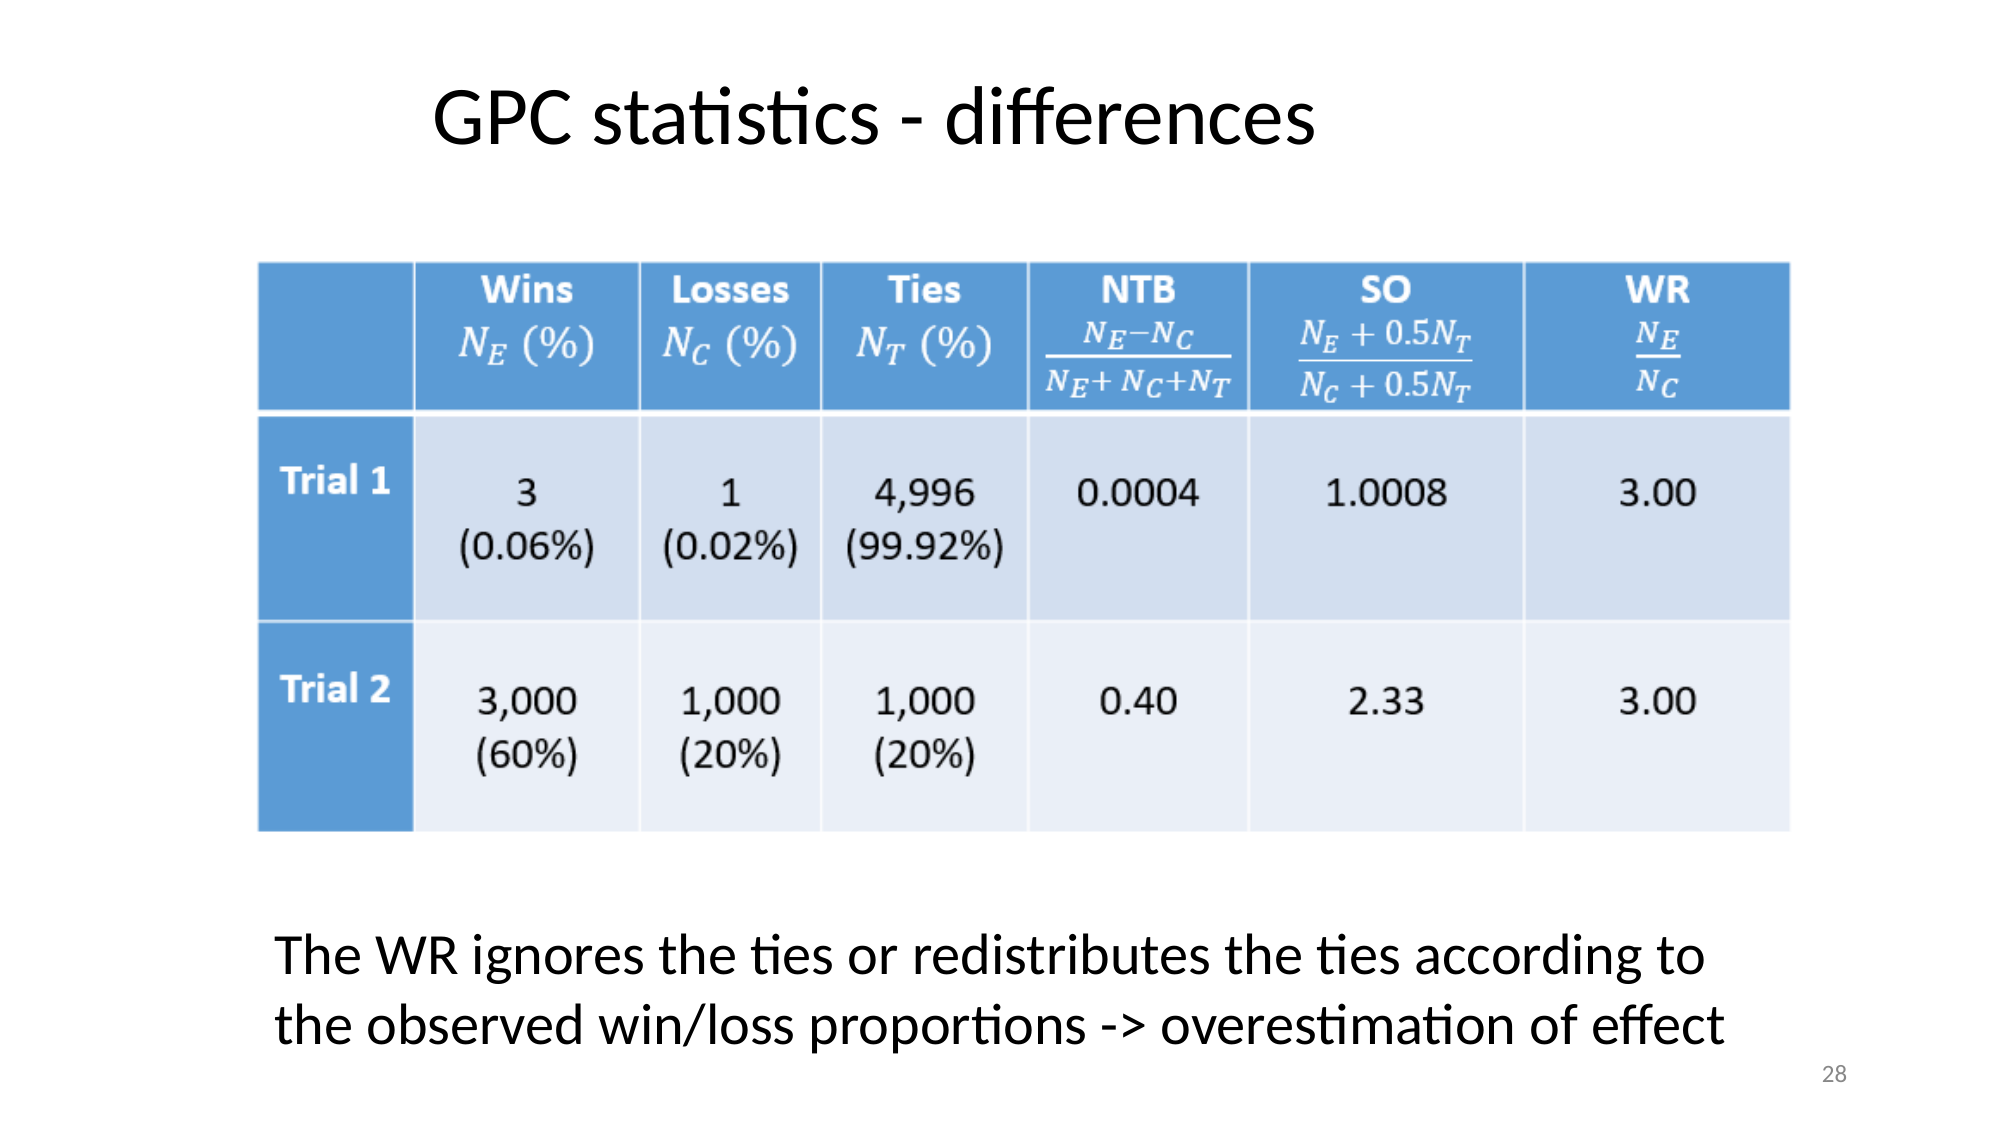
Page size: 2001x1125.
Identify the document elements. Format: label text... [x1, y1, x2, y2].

title GPC statistics - differences [122, 9, 1647, 227]
text_box The WR ignores the ties or redistributes the ties according to the observed win/loss proportions -> overestimation of effect [259, 901, 1784, 1067]
slide_number ‹#› [1412, 1042, 1863, 1103]
picture [230, 236, 1813, 857]
